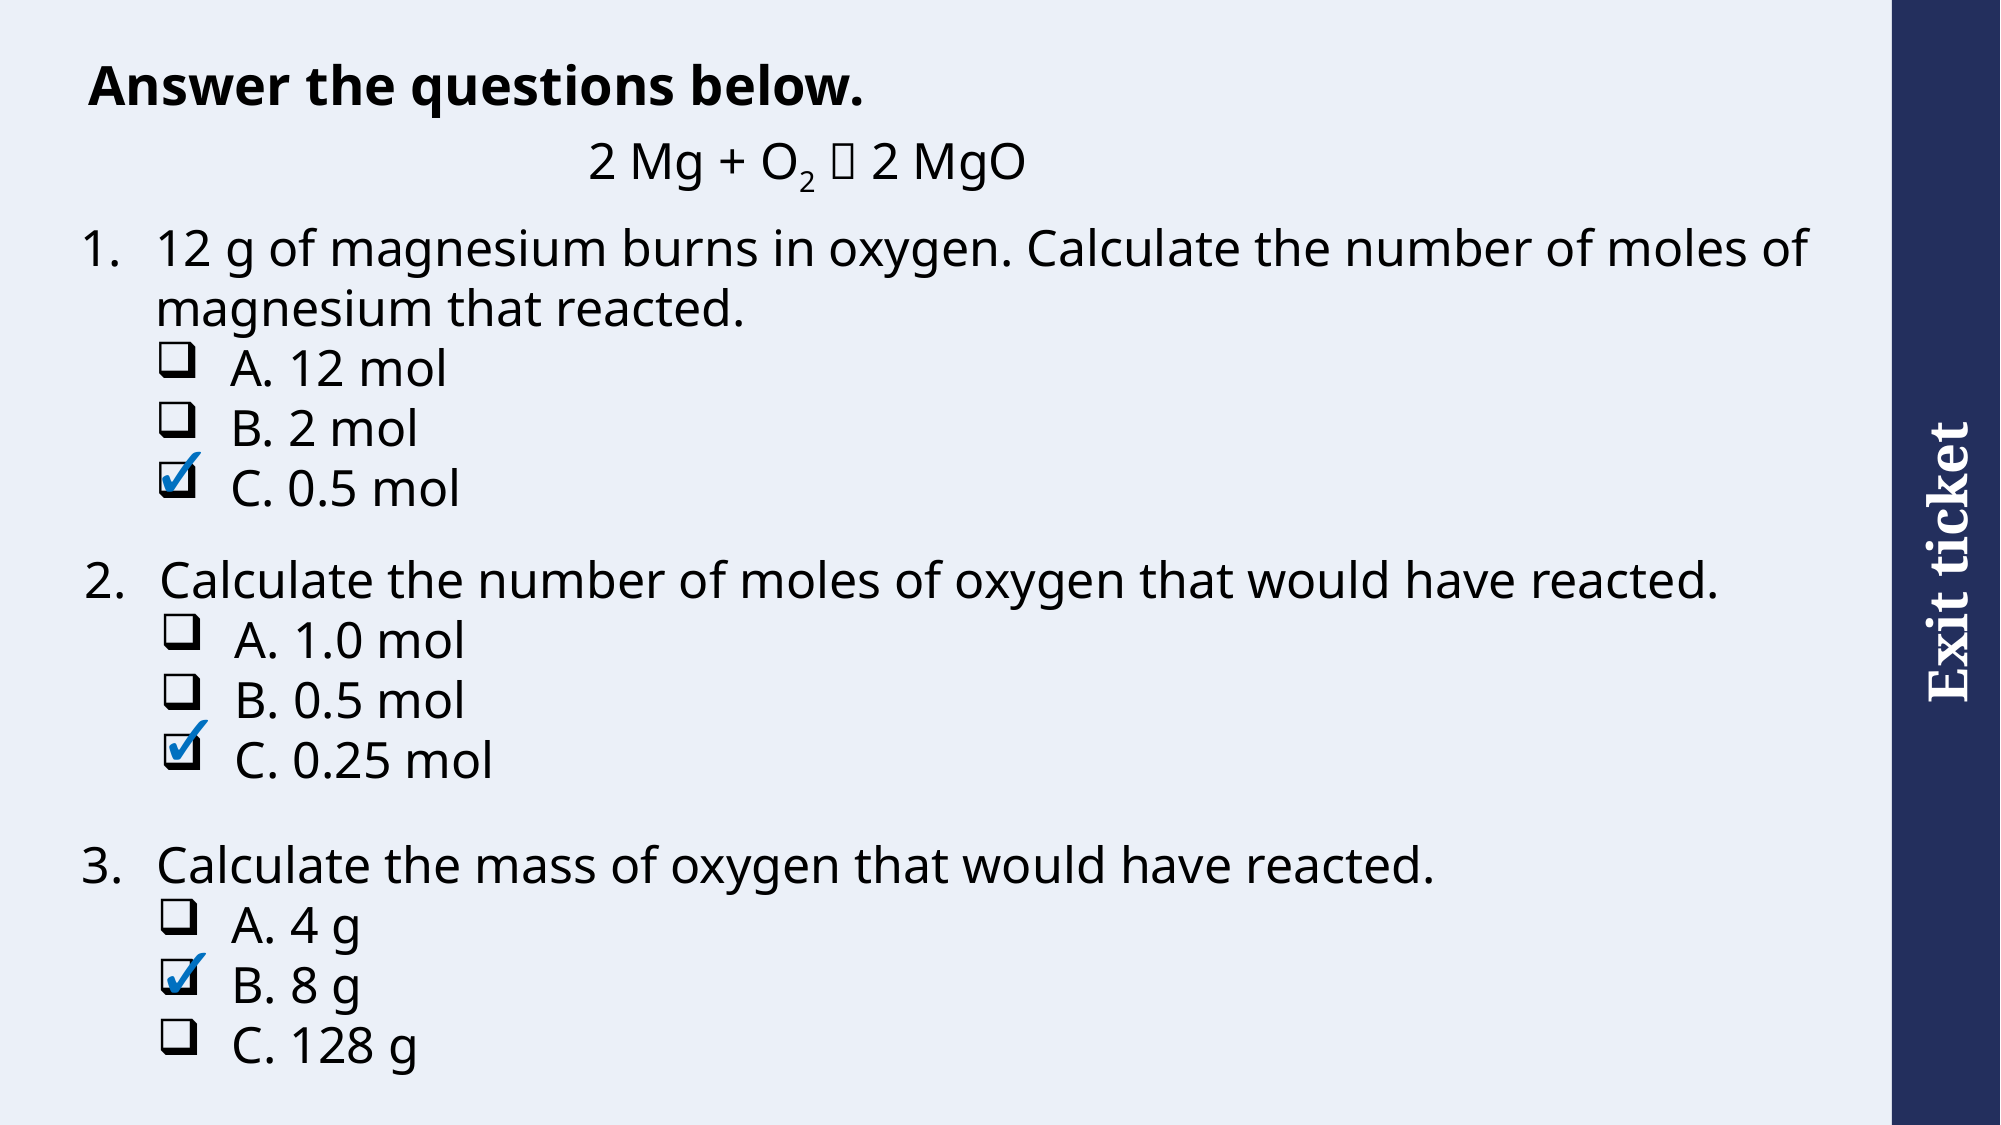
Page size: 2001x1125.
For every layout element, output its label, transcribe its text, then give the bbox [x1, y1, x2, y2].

title Answer the questions below. [88, 0, 1831, 118]
text_box 2 Mg + O2  2 MgO [573, 122, 1043, 206]
text_box ✓ [136, 417, 229, 522]
text_box Calculate the mass of oxygen that would have reacted. A. 4 g B. 8 g C. 128 g [67, 825, 1845, 1081]
text_box 12 g of magnesium burns in oxygen. Calculate the number of moles of magnesium that reacted. A. 12 mol B. 2 mol C. 0.5 mol [65, 208, 1871, 524]
text_box ✓ [143, 685, 237, 791]
text_box ✓ [141, 917, 234, 1023]
text_box Calculate the number of moles of oxygen that would have reacted. A. 1.0 mol B. 0.5 mol C. 0.25 mol [70, 541, 1906, 796]
